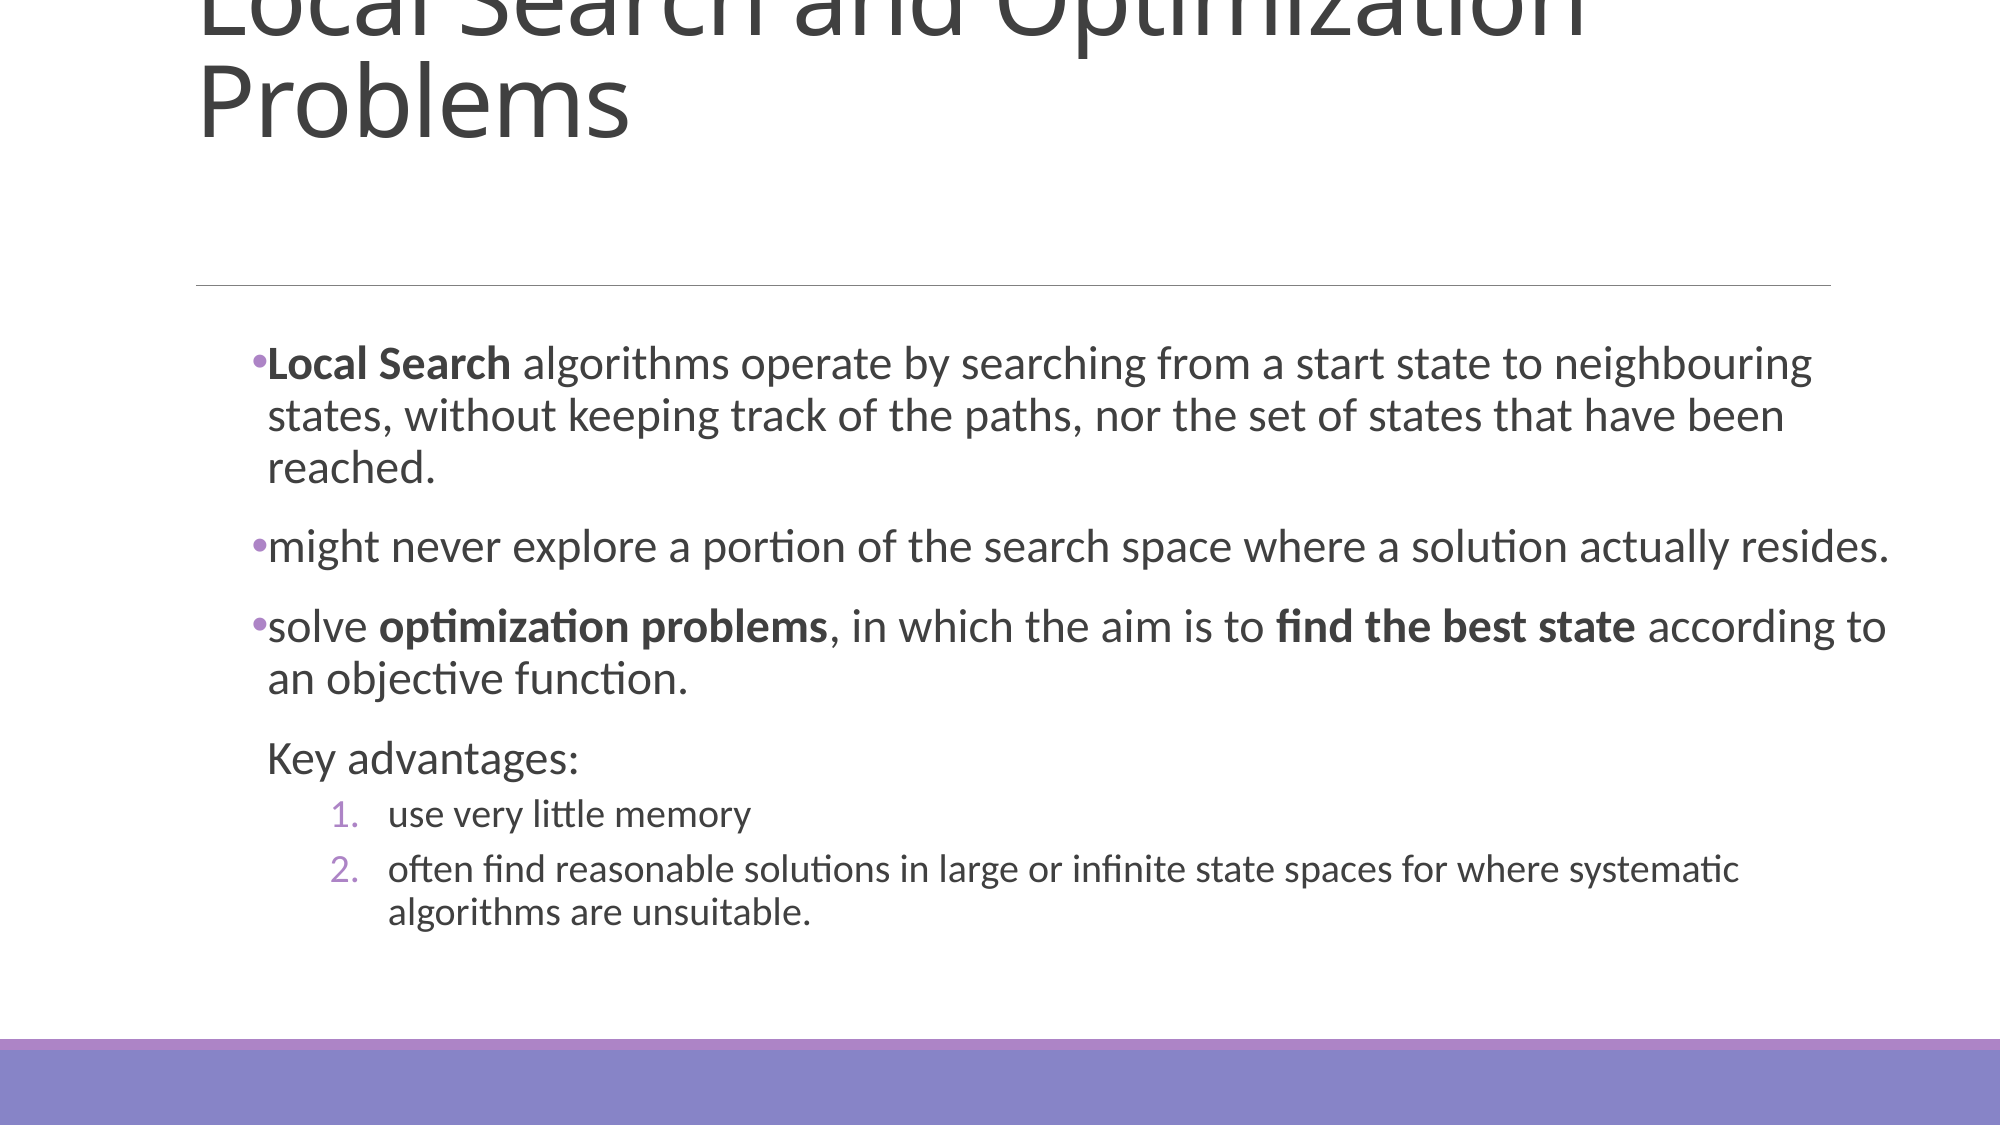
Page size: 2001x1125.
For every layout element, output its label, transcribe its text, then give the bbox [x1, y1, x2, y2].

list Local Search algorithms operate by searching from a start state to neighbouring states, without keeping track of the paths, nor the set of states that have been reached. might never explore a portion of the search space where a solution actually resides. solve optimization problems, in which the aim is to find the best state according to an objective function. Key advantages: use very little memory often find reasonable solutions in large or infinite state spaces for where systematic algorithms are unsuitable. [251, 330, 1906, 964]
title Local Search and Optimization Problems [180, 47, 1830, 285]
